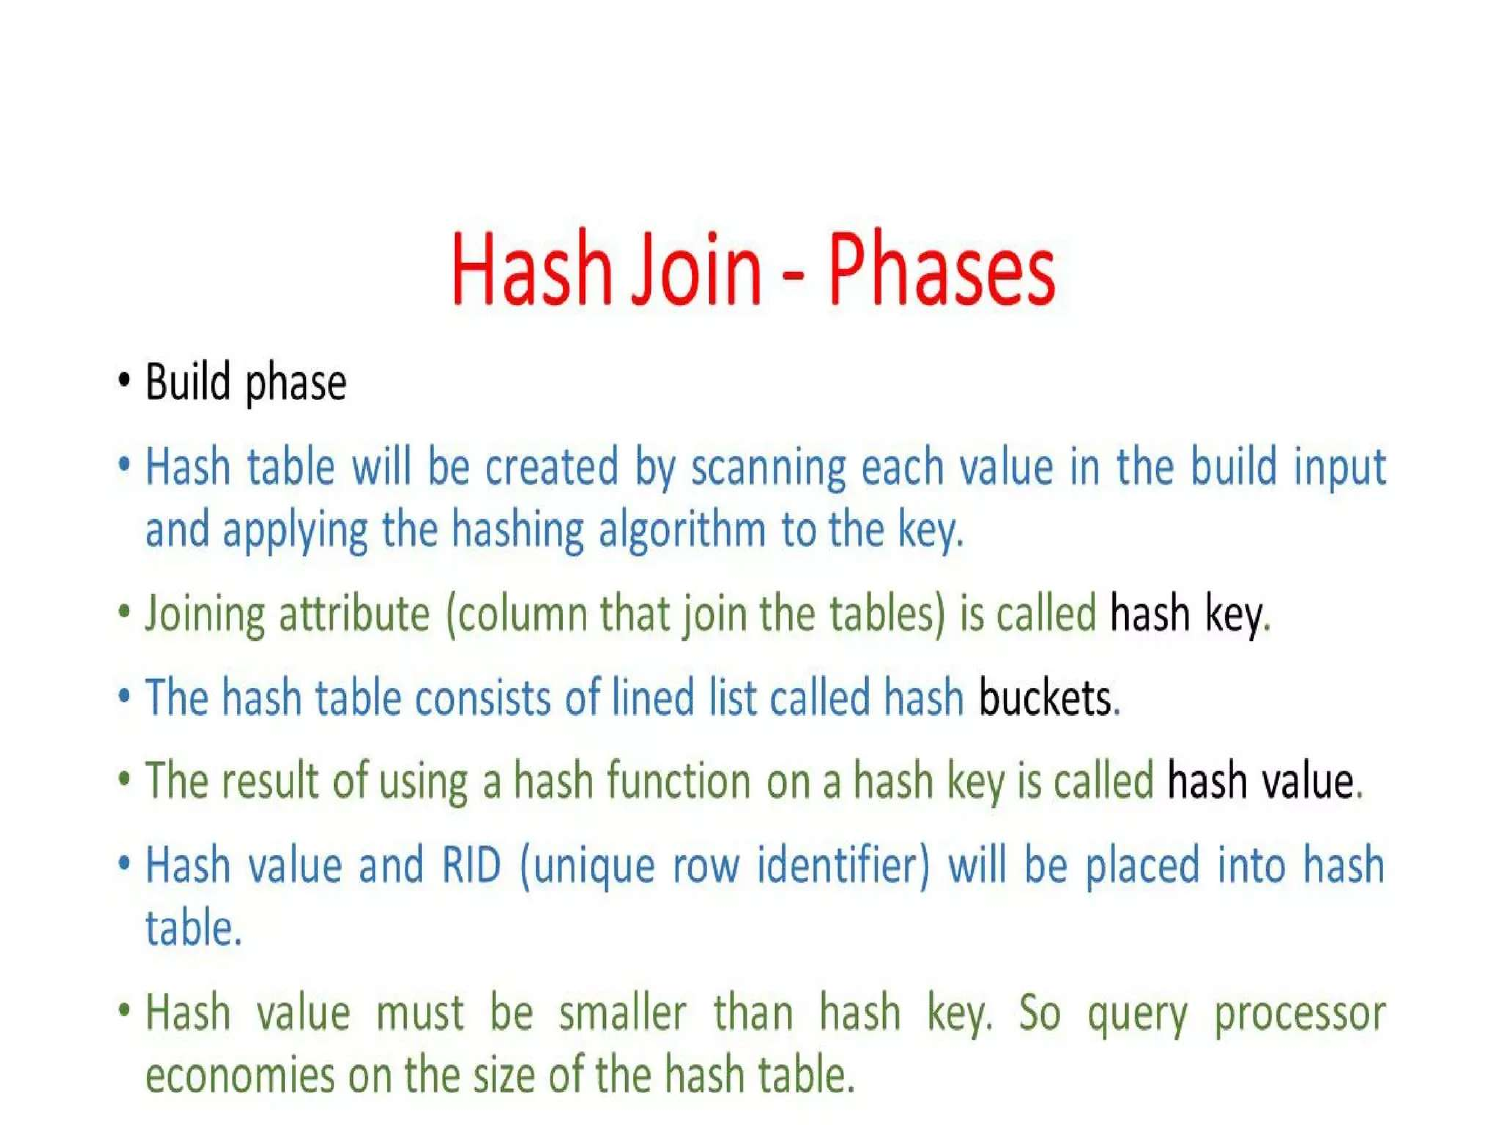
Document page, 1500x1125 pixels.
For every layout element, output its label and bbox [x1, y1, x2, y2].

picture [0, 140, 1500, 1125]
